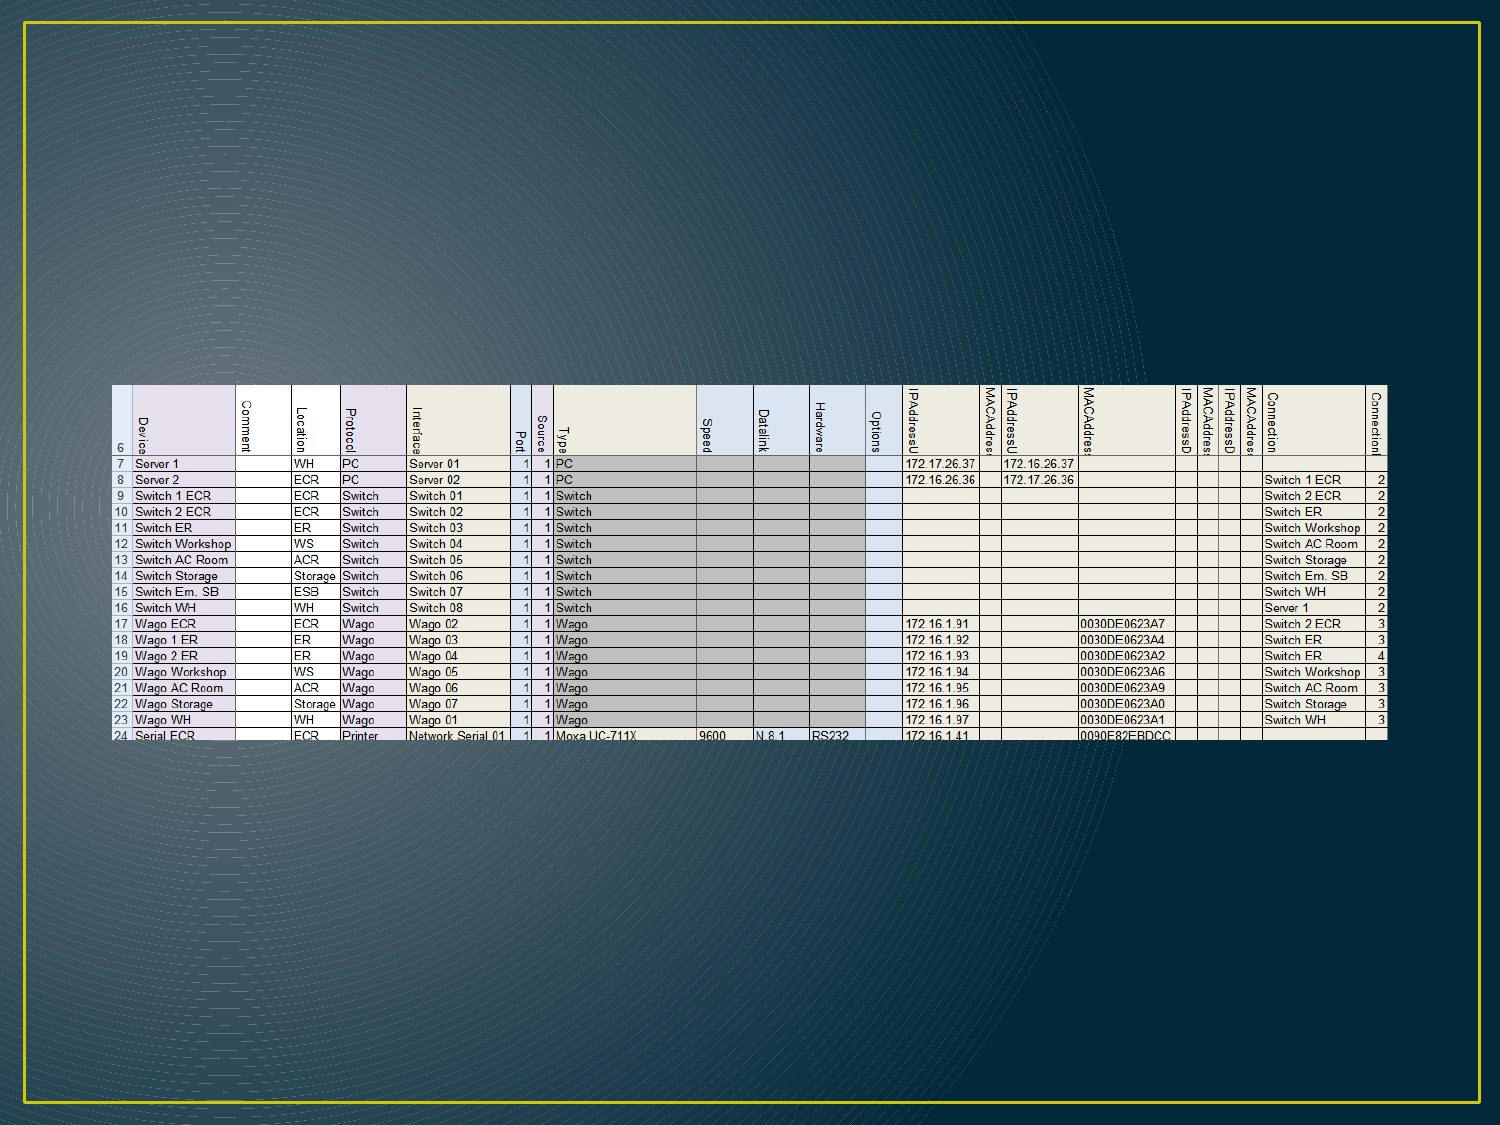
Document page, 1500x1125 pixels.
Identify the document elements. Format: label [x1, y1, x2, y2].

picture [1087, 744, 1096, 752]
picture [112, 379, 1387, 740]
